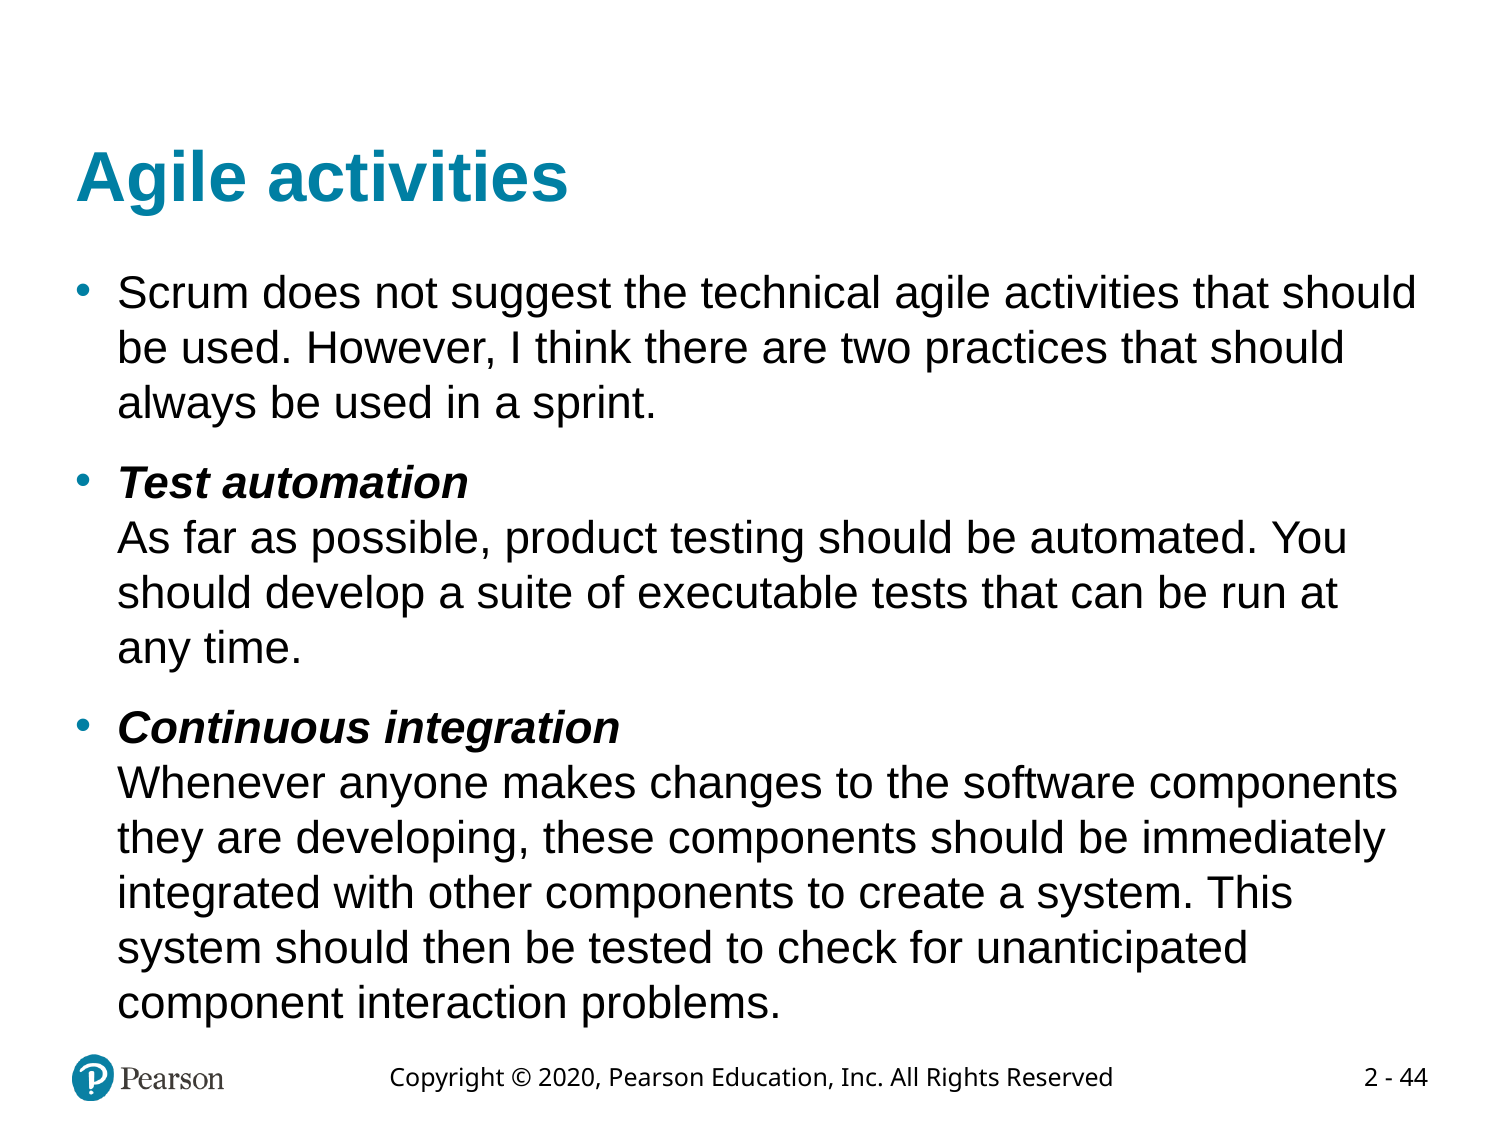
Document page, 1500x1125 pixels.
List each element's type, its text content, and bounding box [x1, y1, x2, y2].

title Agile activities [75, 35, 1425, 216]
picture [72, 1054, 89, 1072]
picture [72, 1087, 83, 1101]
picture [81, 1064, 107, 1089]
picture [99, 1054, 224, 1101]
list Scrum does not suggest the technical agile activities that should be used. However, I think there are two practices that should always be used in a sprint. Test automation As far as possible, product testing should be automated. You should develop a suite of executable tests that can be run at any time. Continuous integration Whenever anyone makes changes to the software components they are developing, these components should be immediately integrated with other components to create a system. This system should then be tested to check for unanticipated component interaction problems. [75, 262, 1425, 1038]
